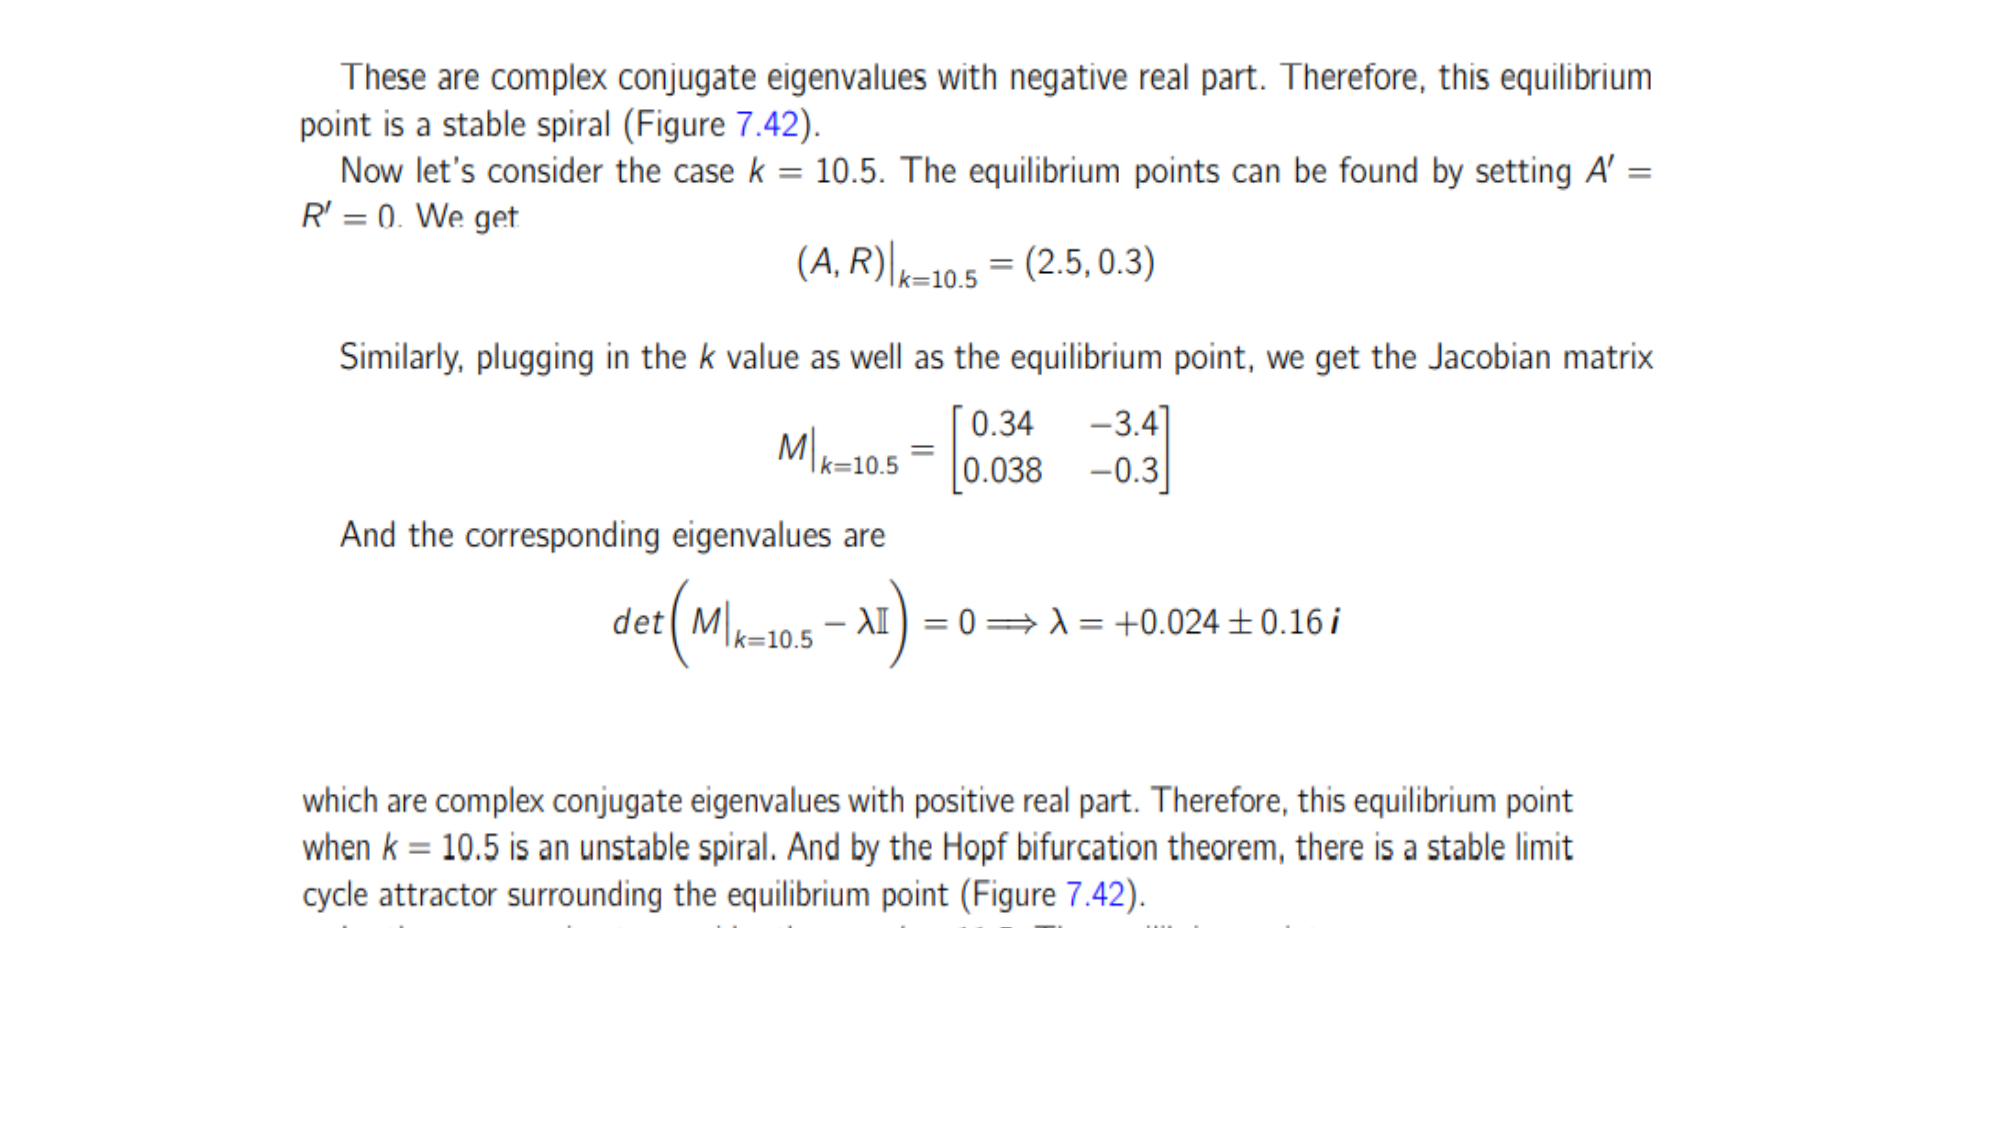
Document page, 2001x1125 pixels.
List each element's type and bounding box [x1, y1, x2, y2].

picture [296, 767, 1598, 928]
picture [280, 52, 1684, 707]
